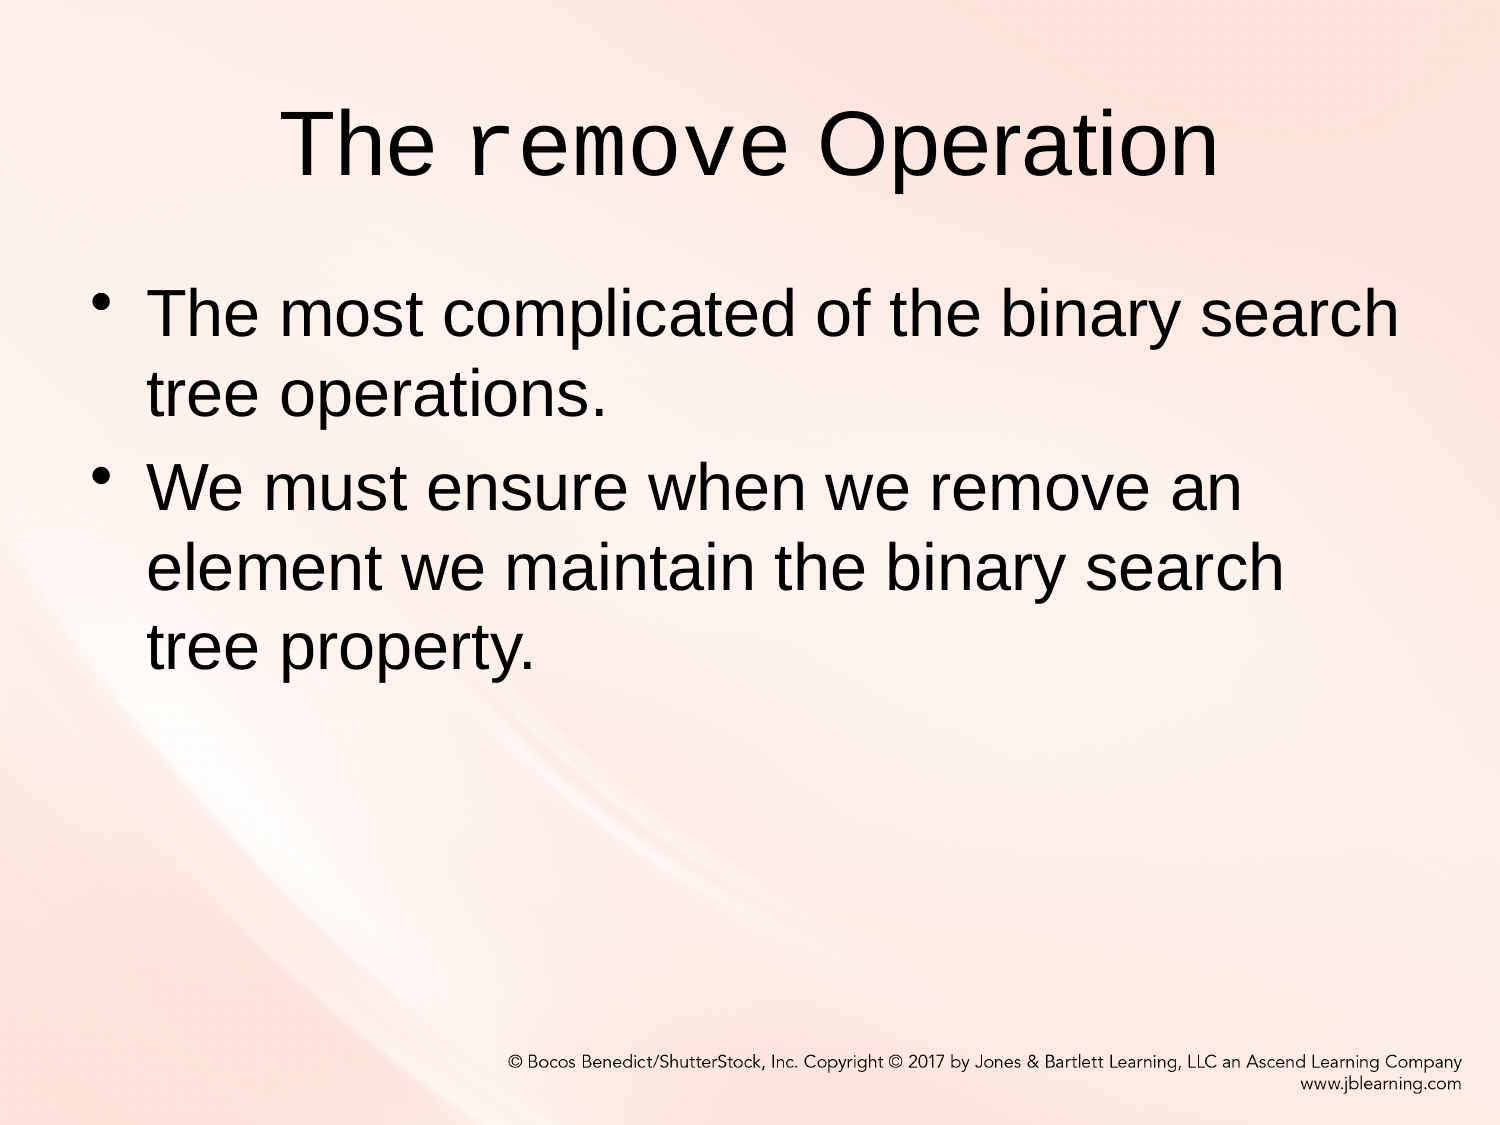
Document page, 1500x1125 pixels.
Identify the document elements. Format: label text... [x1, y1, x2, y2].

picture [0, 0, 1500, 1125]
list The most complicated of the binary search tree operations. We must ensure when we remove an element we maintain the binary search tree property. [75, 262, 1425, 1005]
title The remove Operation [75, 45, 1425, 233]
